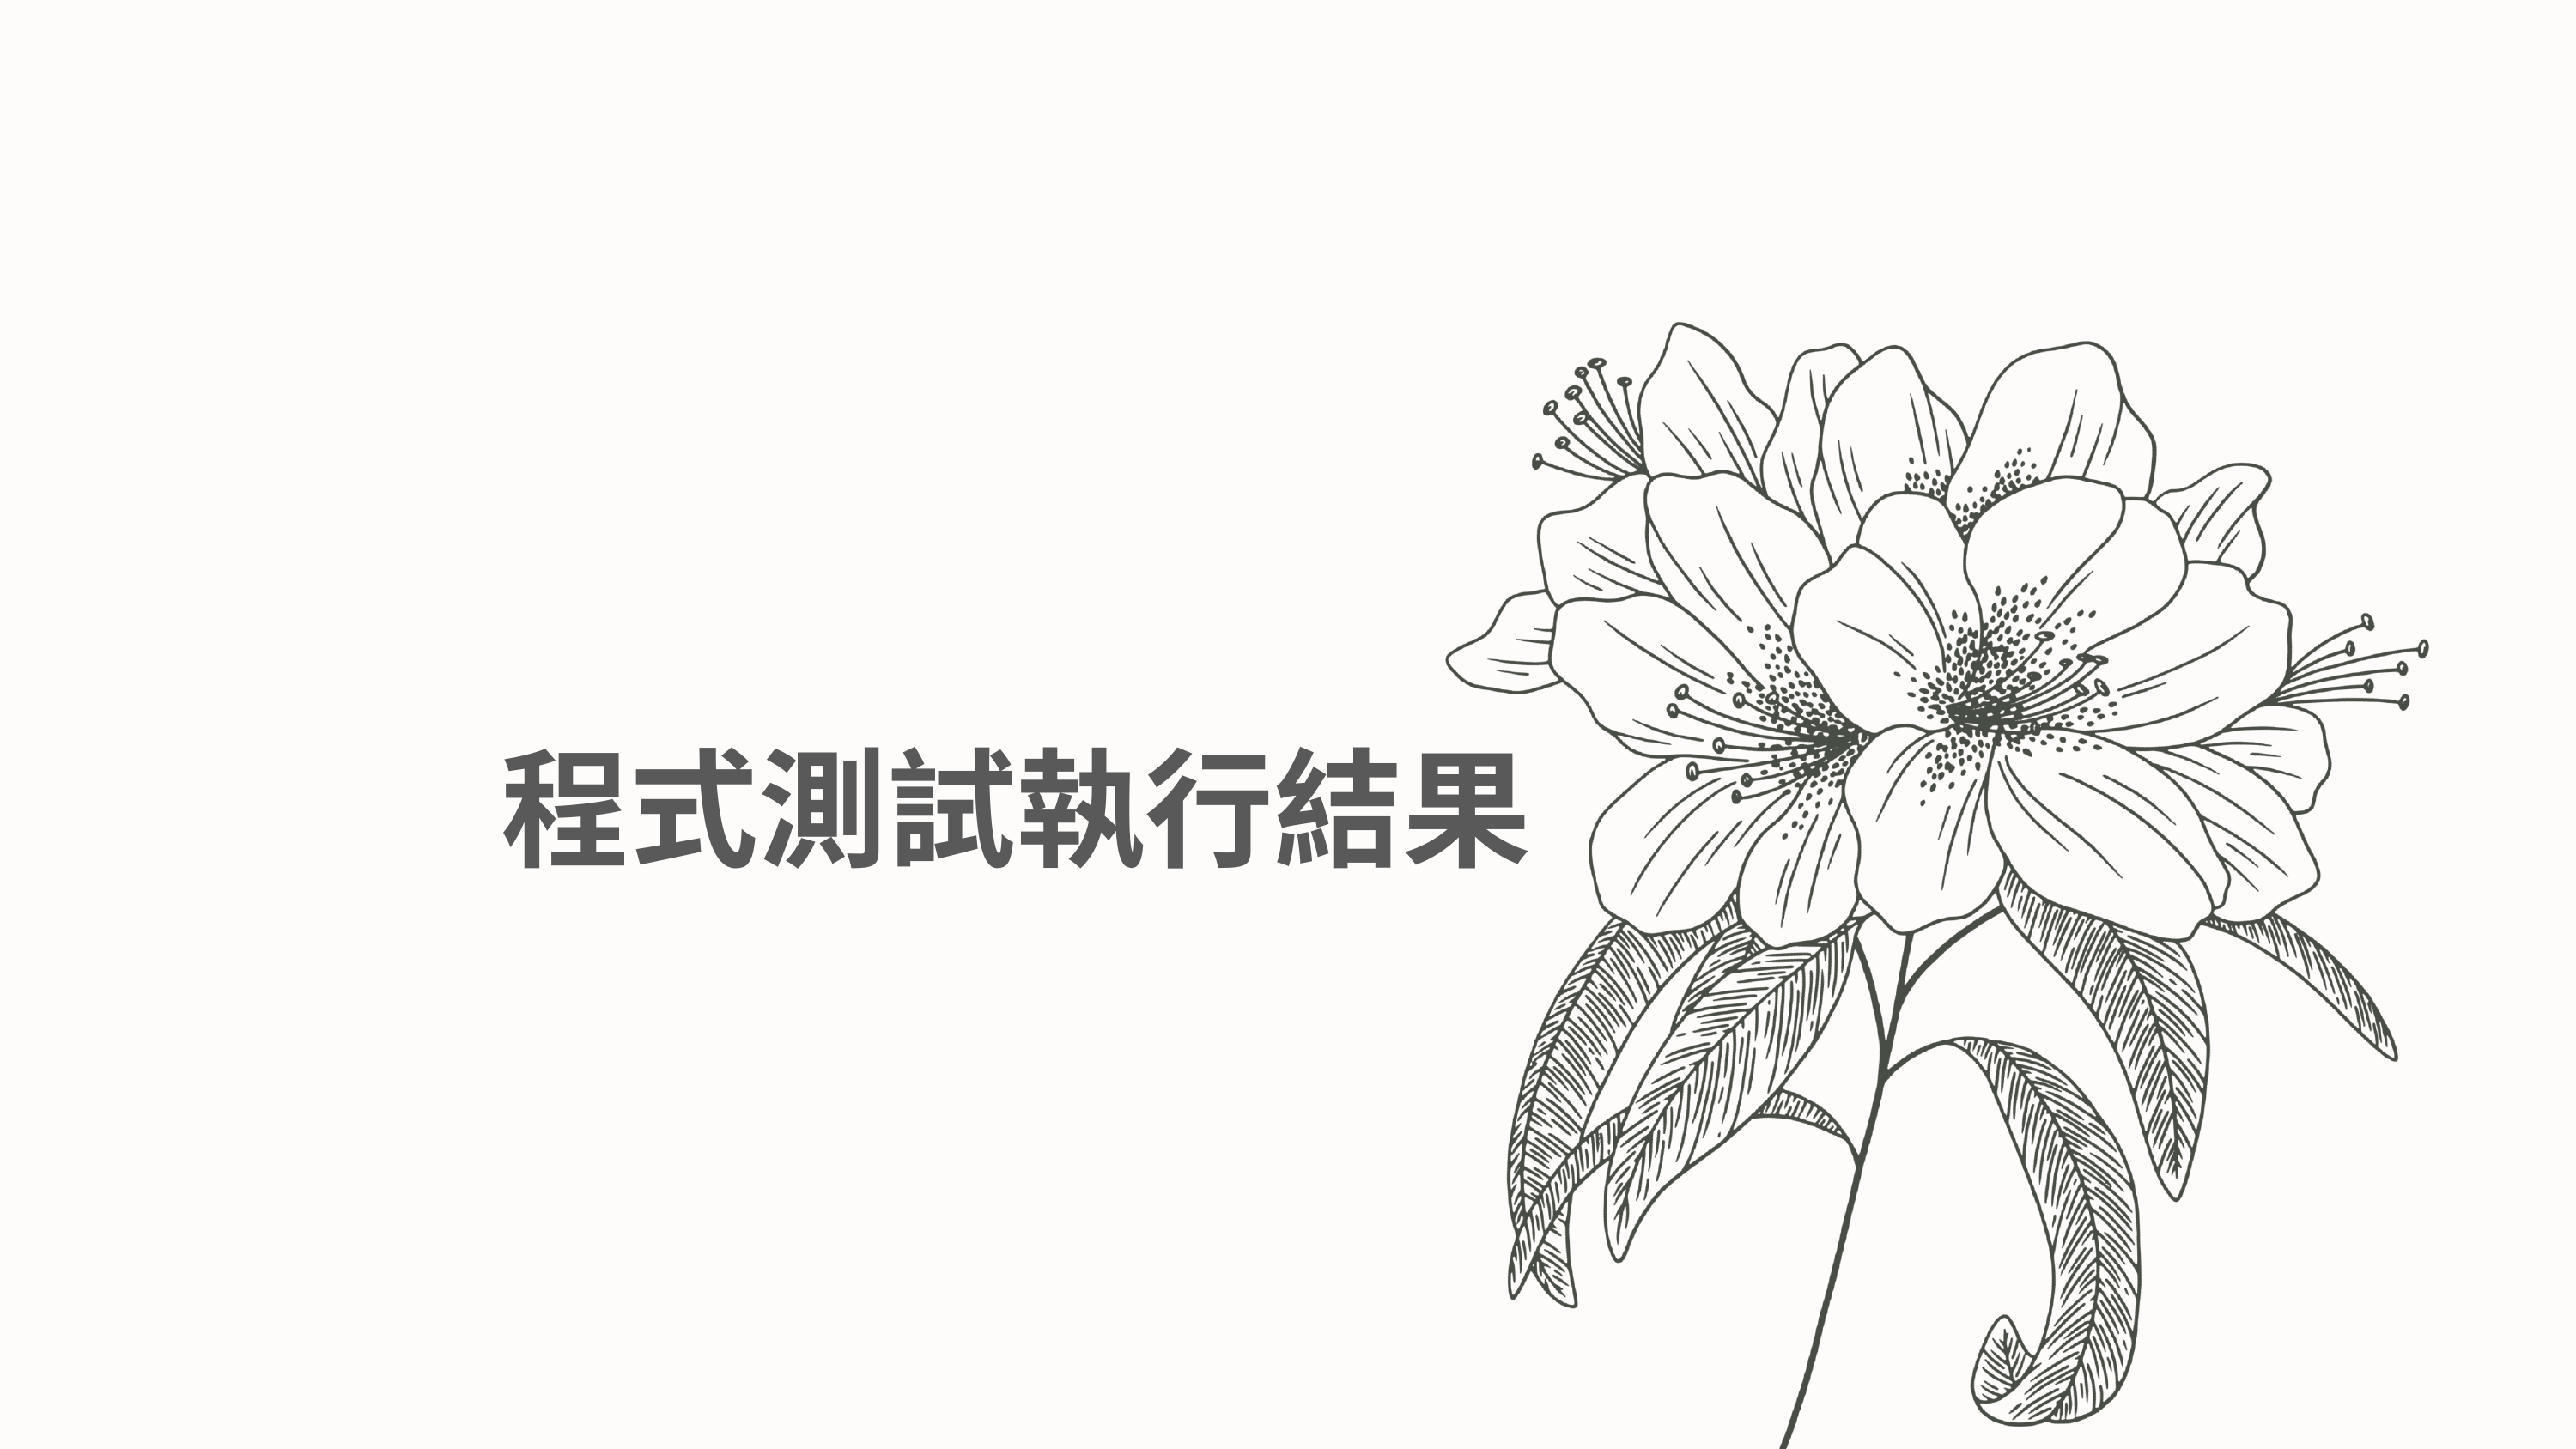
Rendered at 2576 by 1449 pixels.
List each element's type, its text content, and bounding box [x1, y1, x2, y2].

text_box 程式測試執行結果 [488, 721, 1406, 889]
picture [1321, 243, 2509, 1449]
